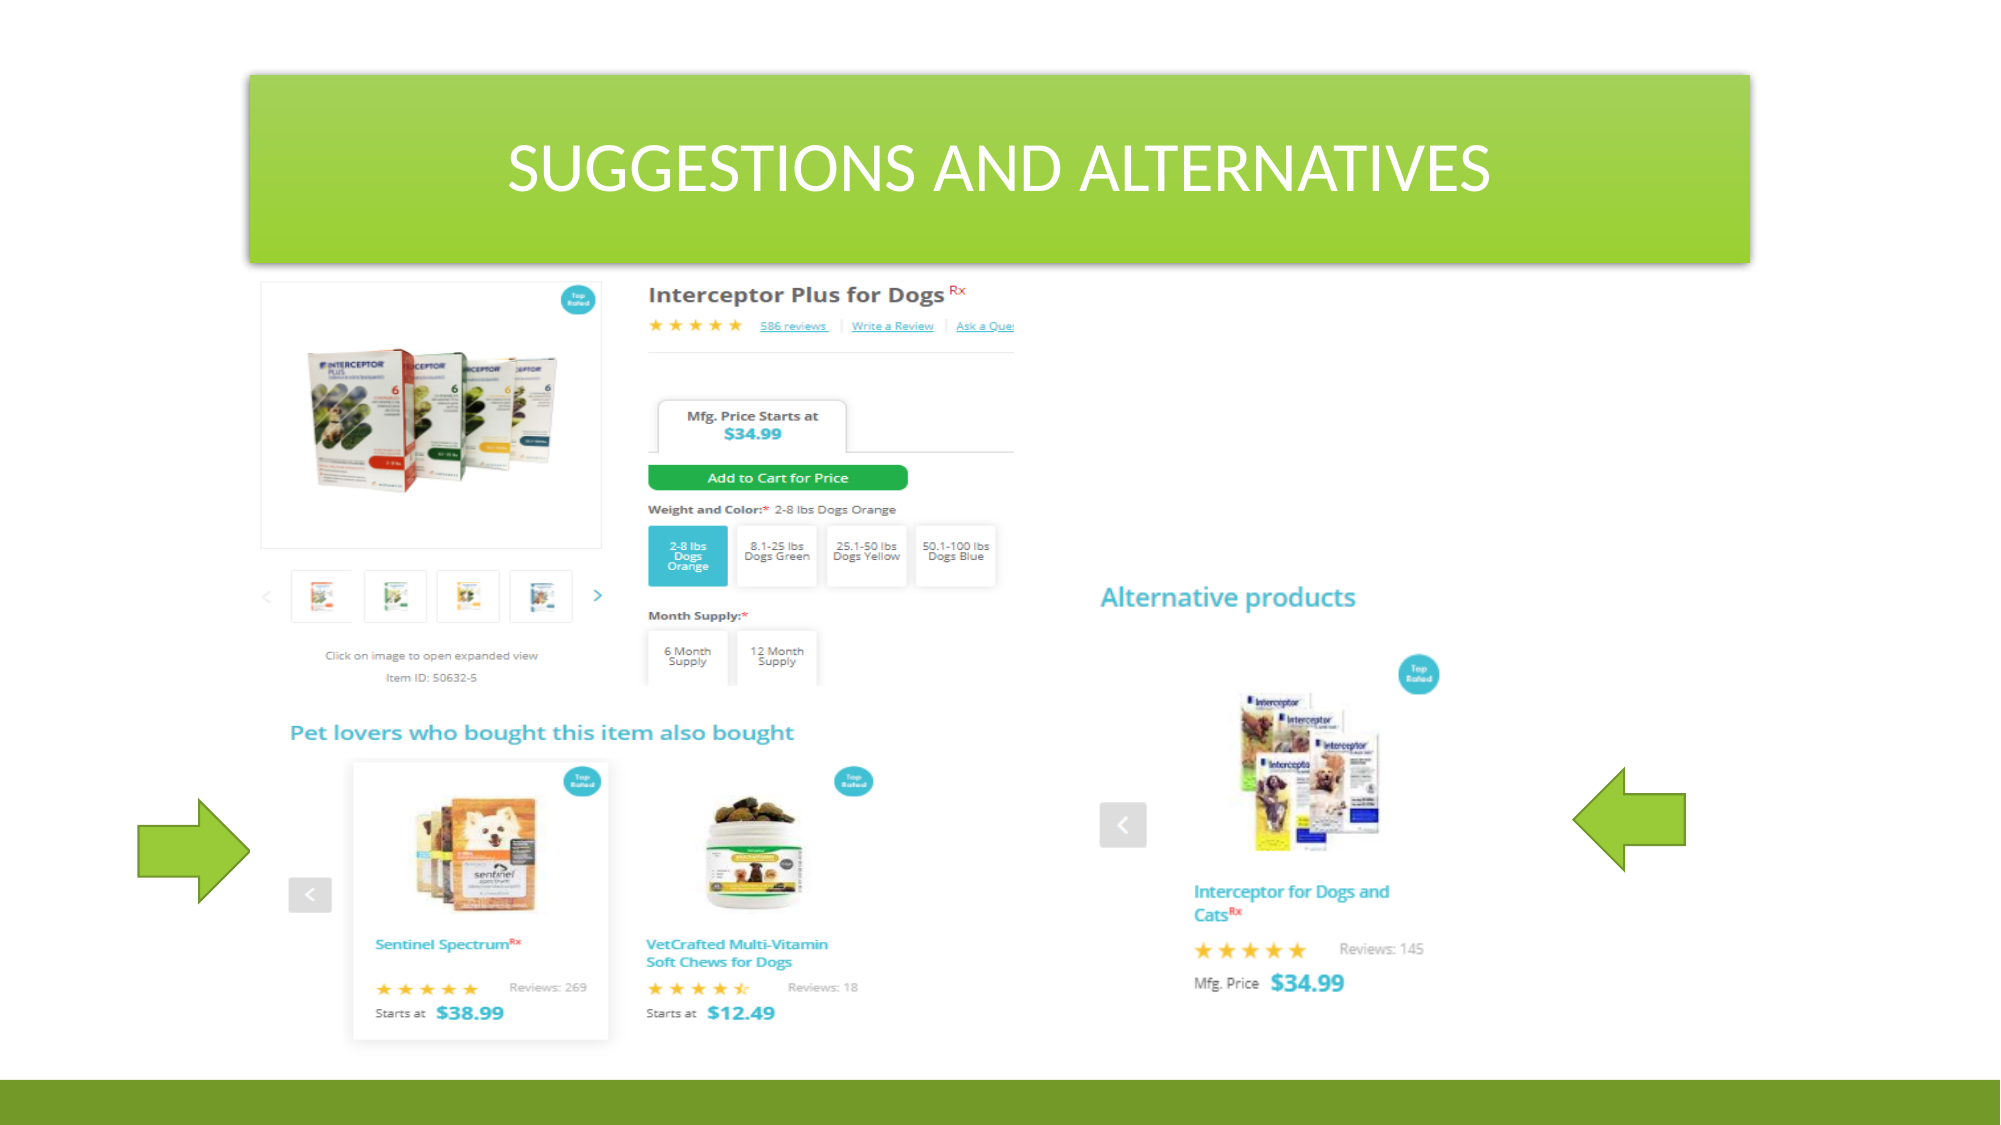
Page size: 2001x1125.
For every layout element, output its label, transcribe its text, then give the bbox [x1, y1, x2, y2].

text_box [137, 797, 250, 905]
picture [250, 278, 1546, 1075]
title Suggestions and Alternatives [249, 75, 1750, 263]
text_box [1571, 766, 1686, 873]
